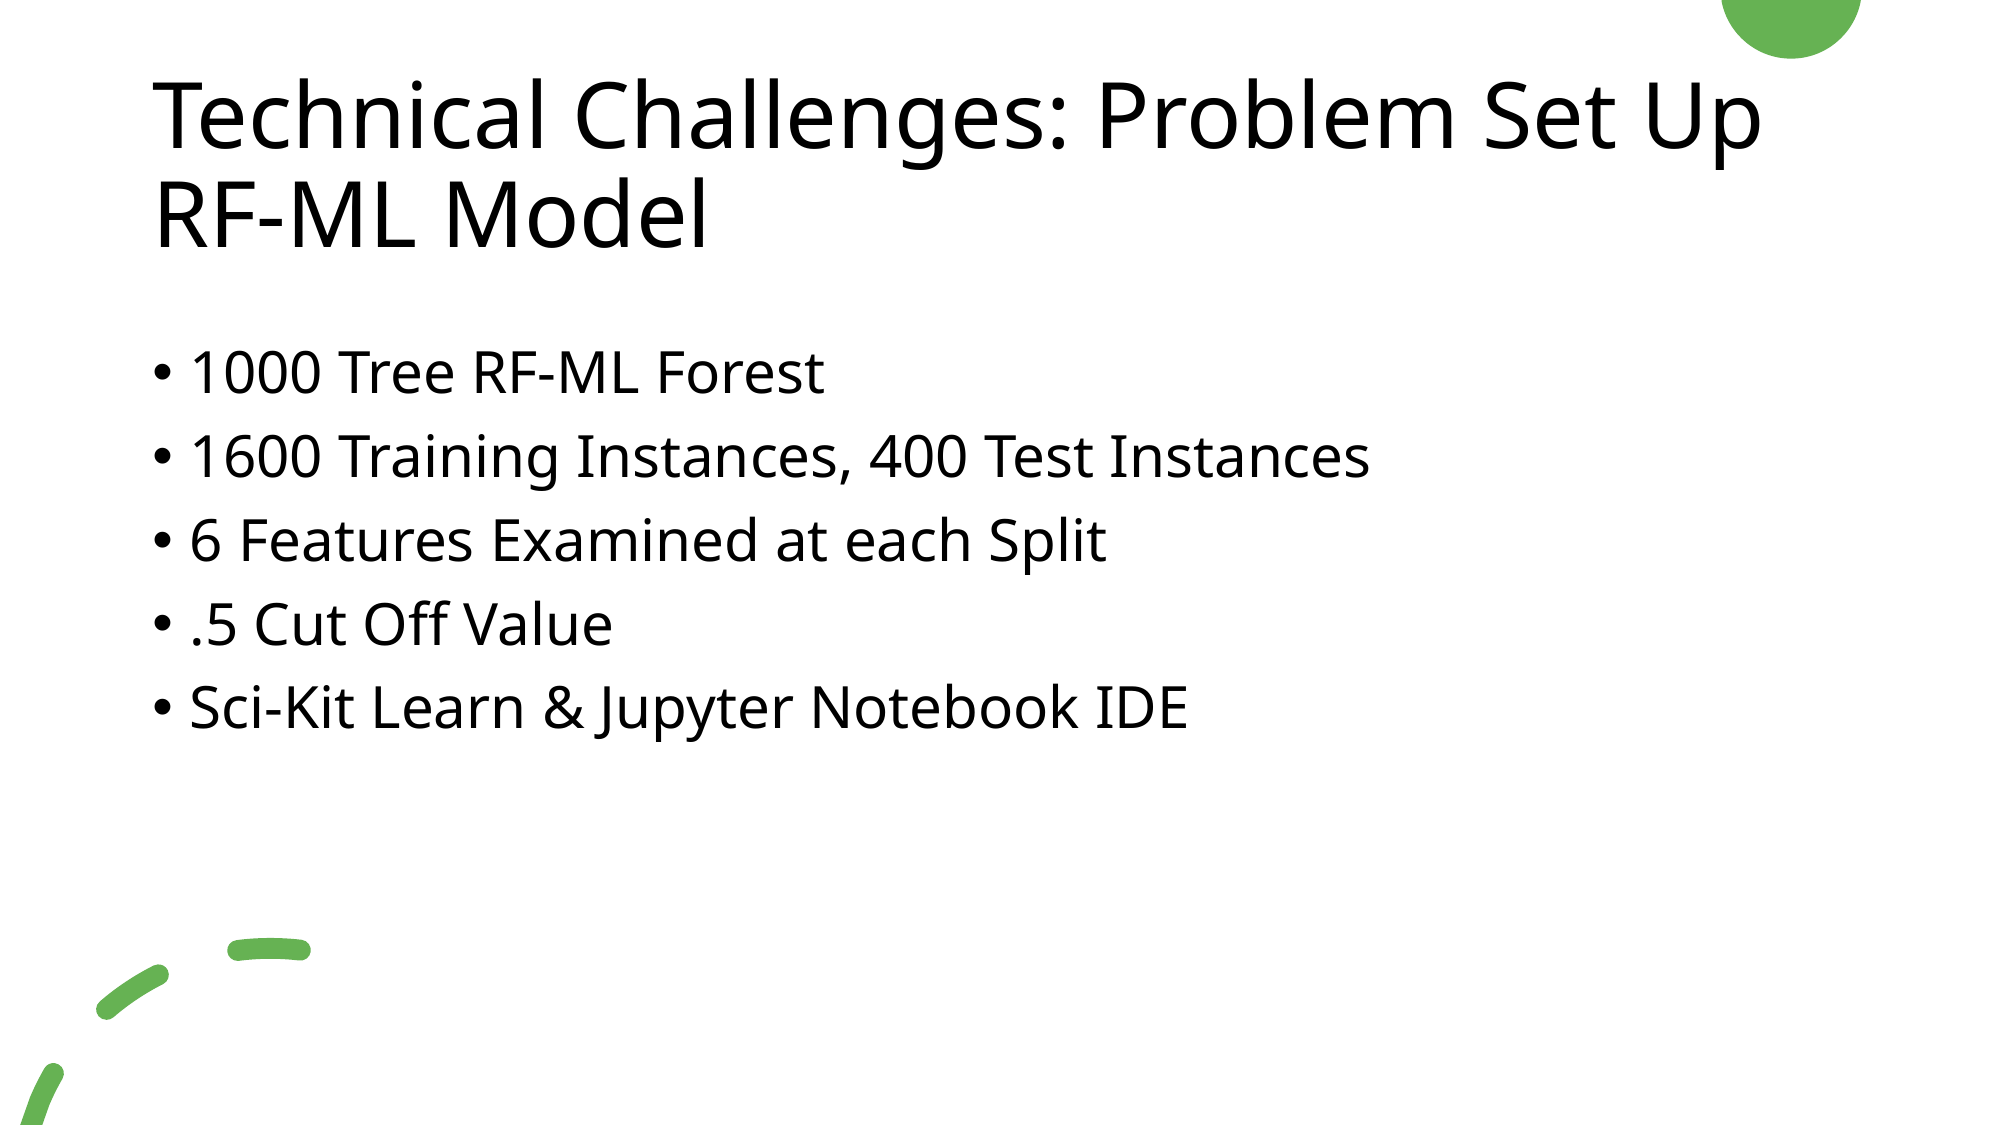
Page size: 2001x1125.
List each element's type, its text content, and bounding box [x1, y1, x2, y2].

title Technical Challenges: Problem Set Up RF-ML Model [137, 59, 1863, 278]
list 1000 Tree RF-ML Forest 1600 Training Instances, 400 Test Instances 6 Features Examined at each Split .5 Cut Off Value Sci-Kit Learn & Jupyter Notebook IDE [137, 336, 1863, 970]
